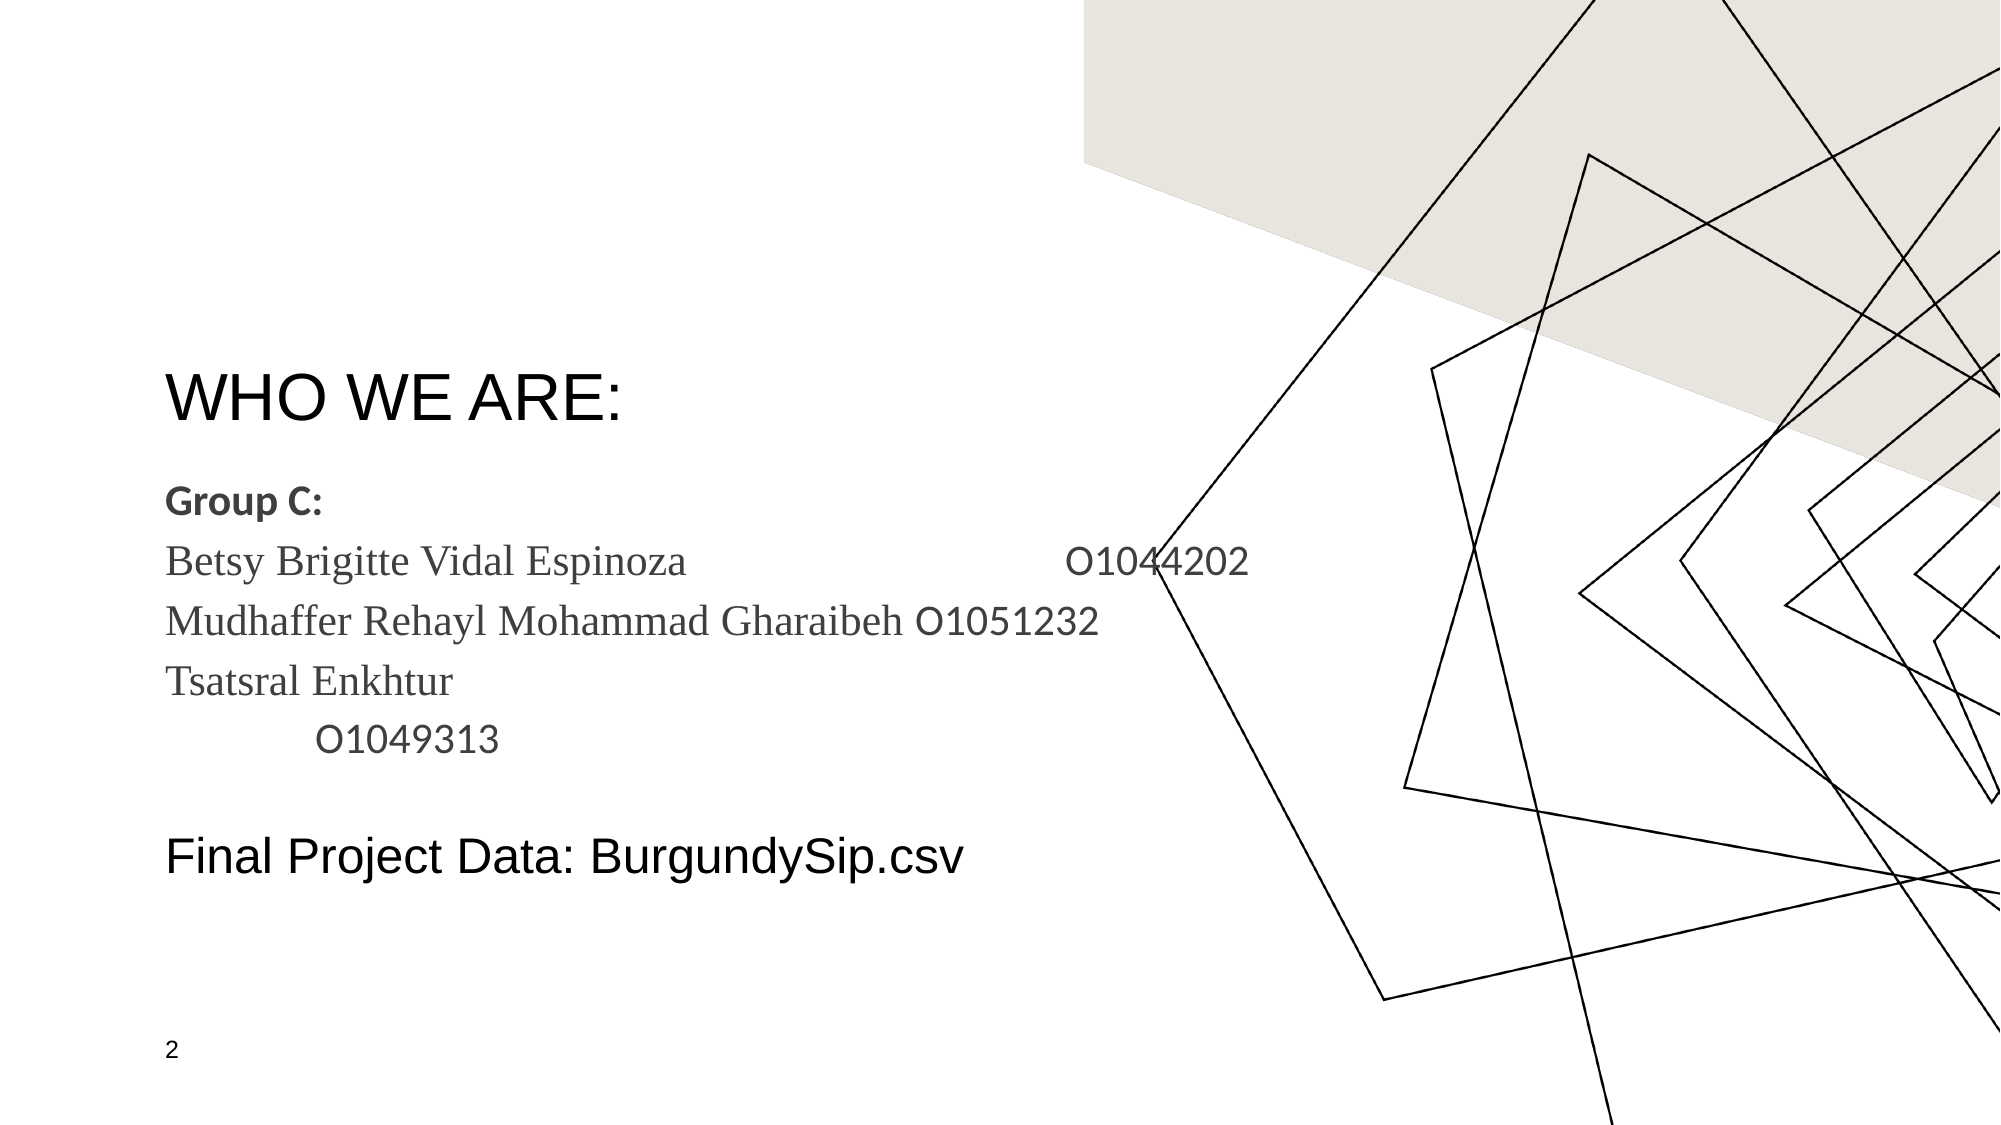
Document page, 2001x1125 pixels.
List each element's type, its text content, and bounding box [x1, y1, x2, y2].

picture [1083, 0, 2001, 1125]
list Group C: Betsy Brigitte Vidal Espinoza O1044202 Mudhaffer Rehayl Mohammad Gharaibeh O1051232 Tsatsral Enkhtur O1049313 Final Project Data: BurgundySip.csv [150, 466, 1315, 980]
slide_number ‹#› [150, 1024, 254, 1074]
title WHO WE ARE: [150, 51, 1000, 442]
